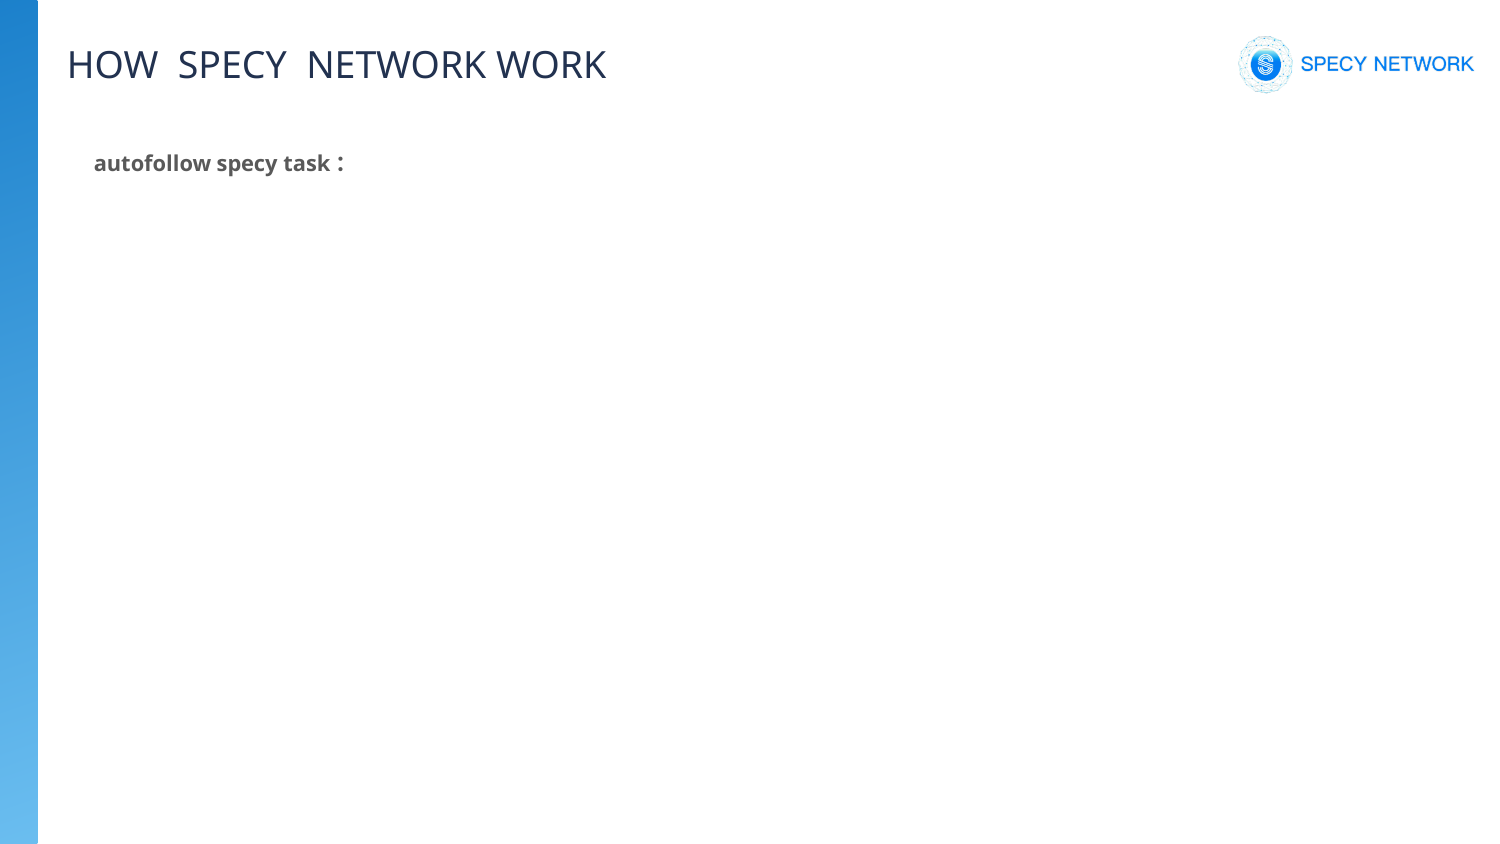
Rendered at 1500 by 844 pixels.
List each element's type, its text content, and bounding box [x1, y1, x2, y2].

text_box autofollow specy task： [78, 129, 1229, 184]
picture [1237, 34, 1477, 95]
text_box [0, 0, 38, 844]
